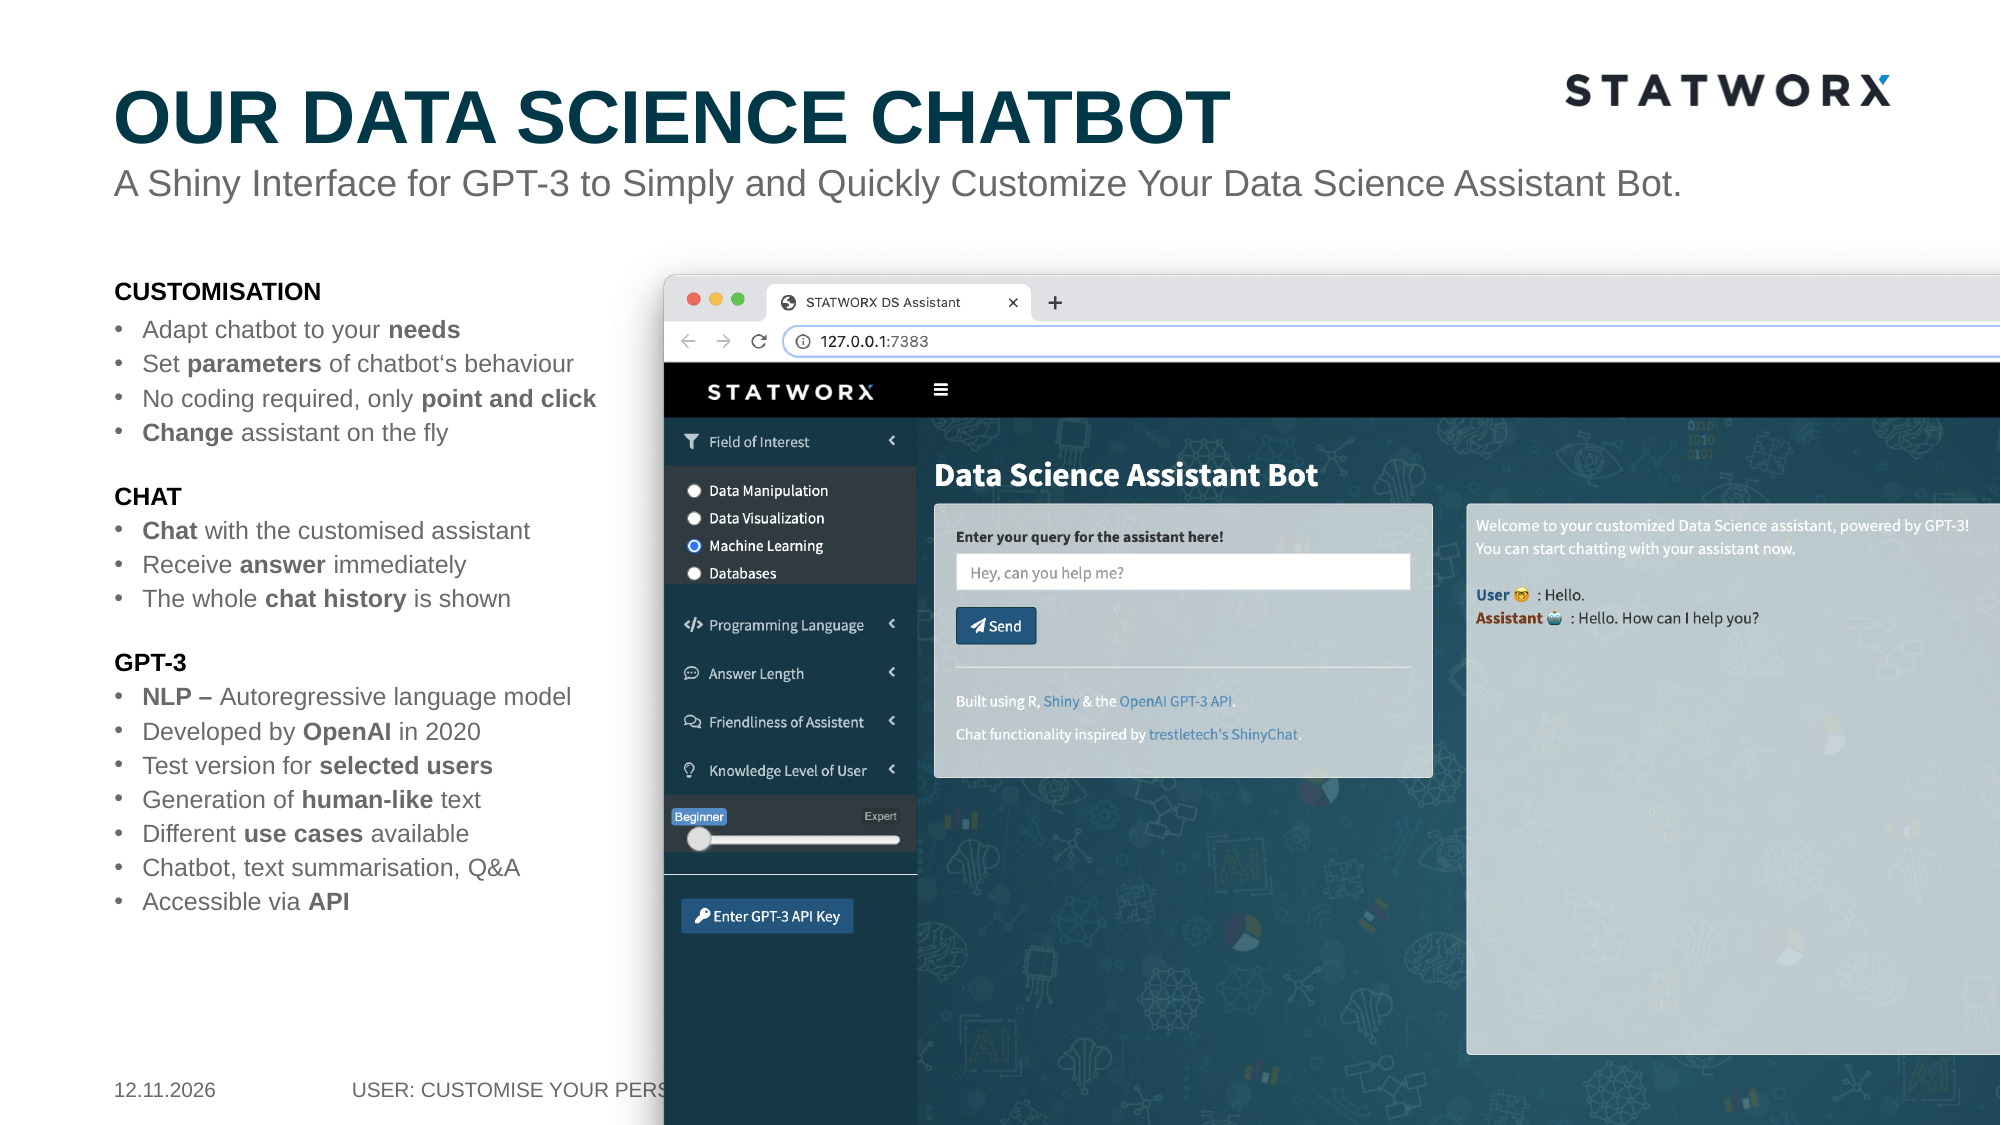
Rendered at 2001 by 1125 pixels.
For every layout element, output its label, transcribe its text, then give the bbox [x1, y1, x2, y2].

text_box CUSTOMISATION Adapt chatbot to your needs Set parameters of chatbot‘s behaviour No coding required, only point and click Change assistant on the fly CHAT Chat with the customised assistant Receive answer immediately The whole chat history is shown GPT-3 NLP – Autoregressive language model Developed by OpenAI in 2020 Test version for selected users Generation of human-like text Different use cases available Chatbot, text summarisation, Q&A Accessible via API [114, 267, 602, 1107]
list A Shiny Interface for GPT-3 to Simply and Quickly Customize Your Data Science Assistant Bot. [114, 150, 1886, 211]
picture [1886, 74, 1891, 107]
title OUR DATA SCIENCE CHATBOT [114, 60, 1886, 149]
picture [602, 233, 2000, 1125]
